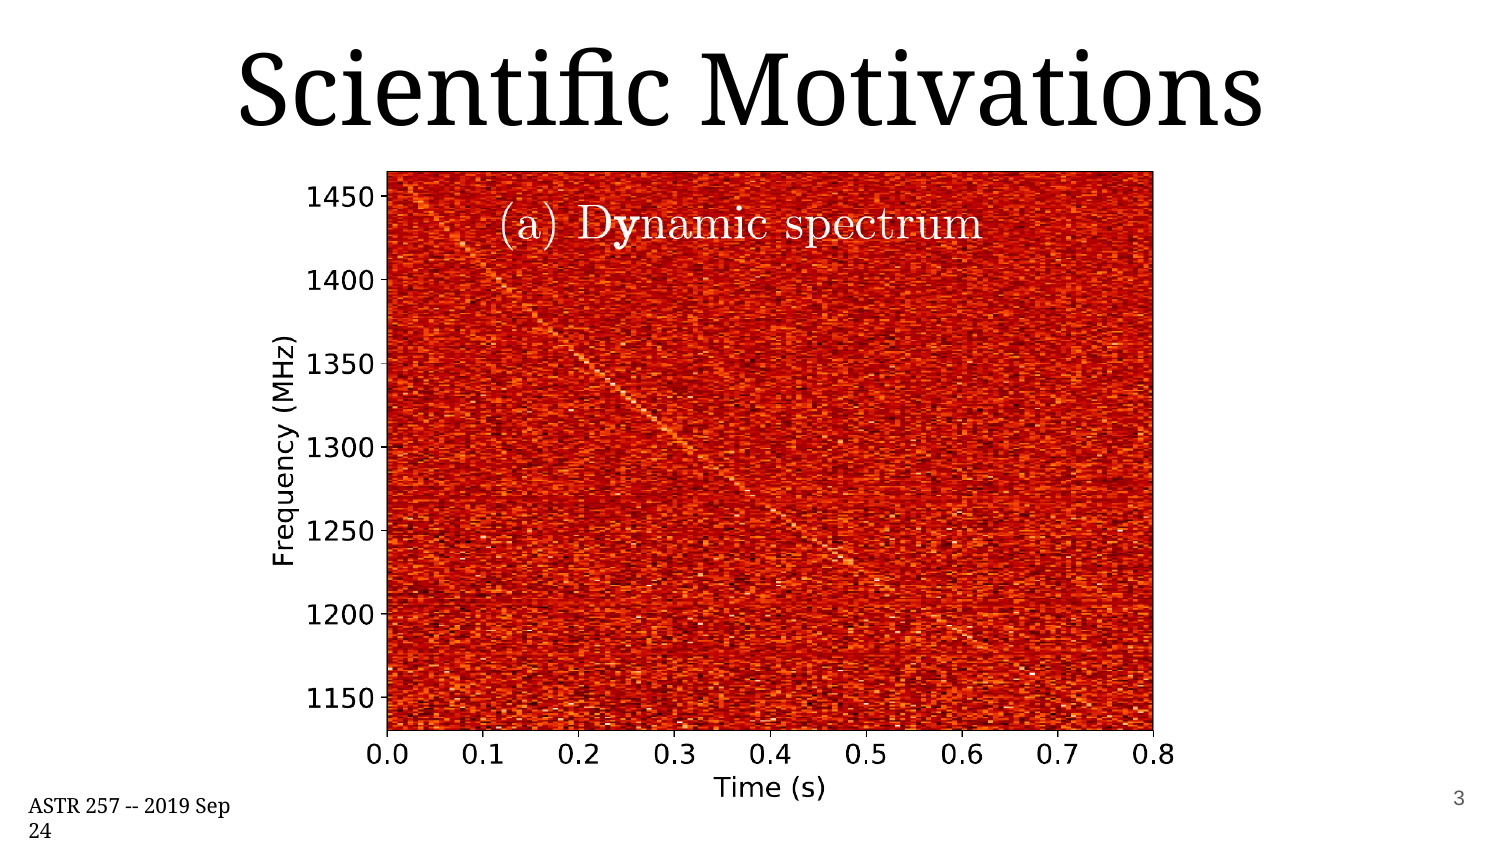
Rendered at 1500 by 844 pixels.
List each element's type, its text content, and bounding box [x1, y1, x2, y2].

text_box Scientific Motivations [127, 10, 1376, 173]
slide_number ‹#› [1389, 764, 1480, 830]
picture [249, 150, 1188, 818]
